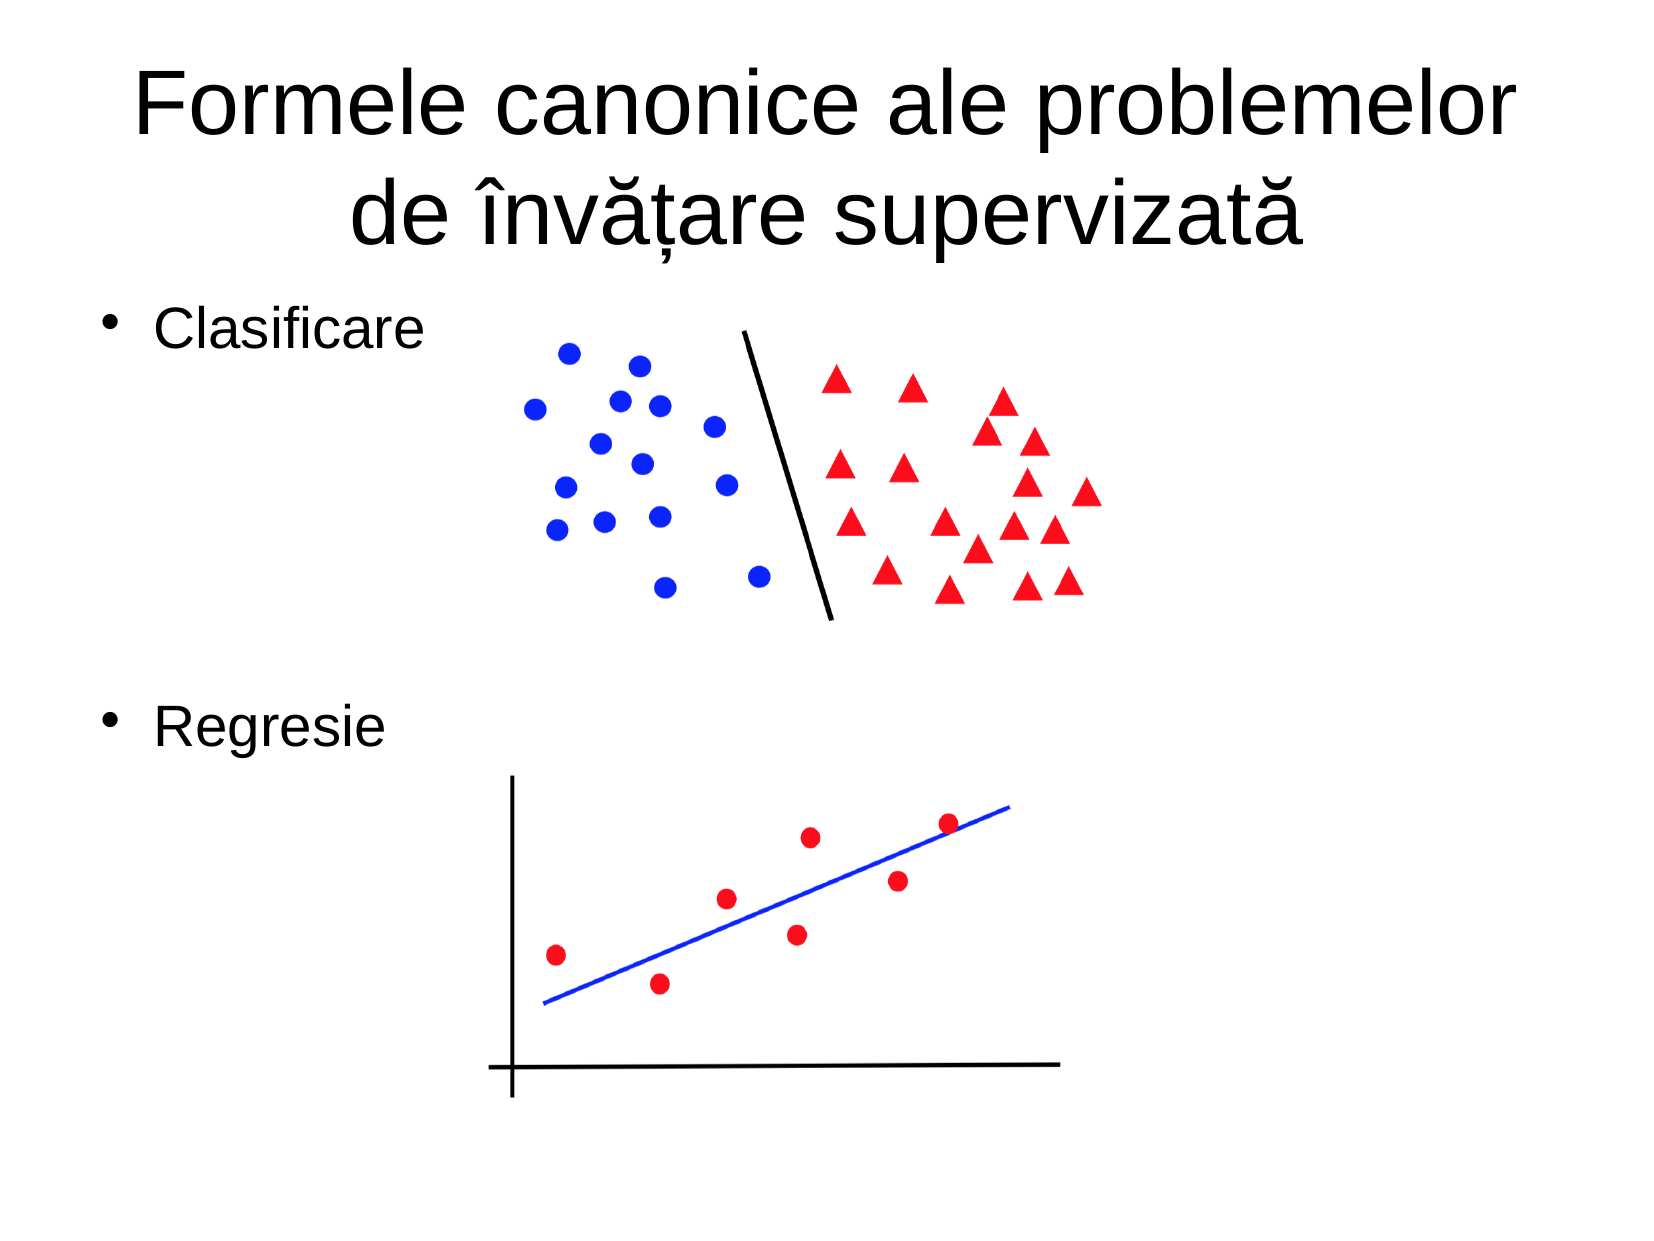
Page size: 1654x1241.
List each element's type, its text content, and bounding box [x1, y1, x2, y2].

picture [494, 306, 1126, 661]
text_box Formele canonice ale problemelor de învățare supervizată [82, 49, 1571, 257]
picture [479, 757, 1075, 1111]
text_box Clasificare Regresie [82, 290, 1571, 1010]
